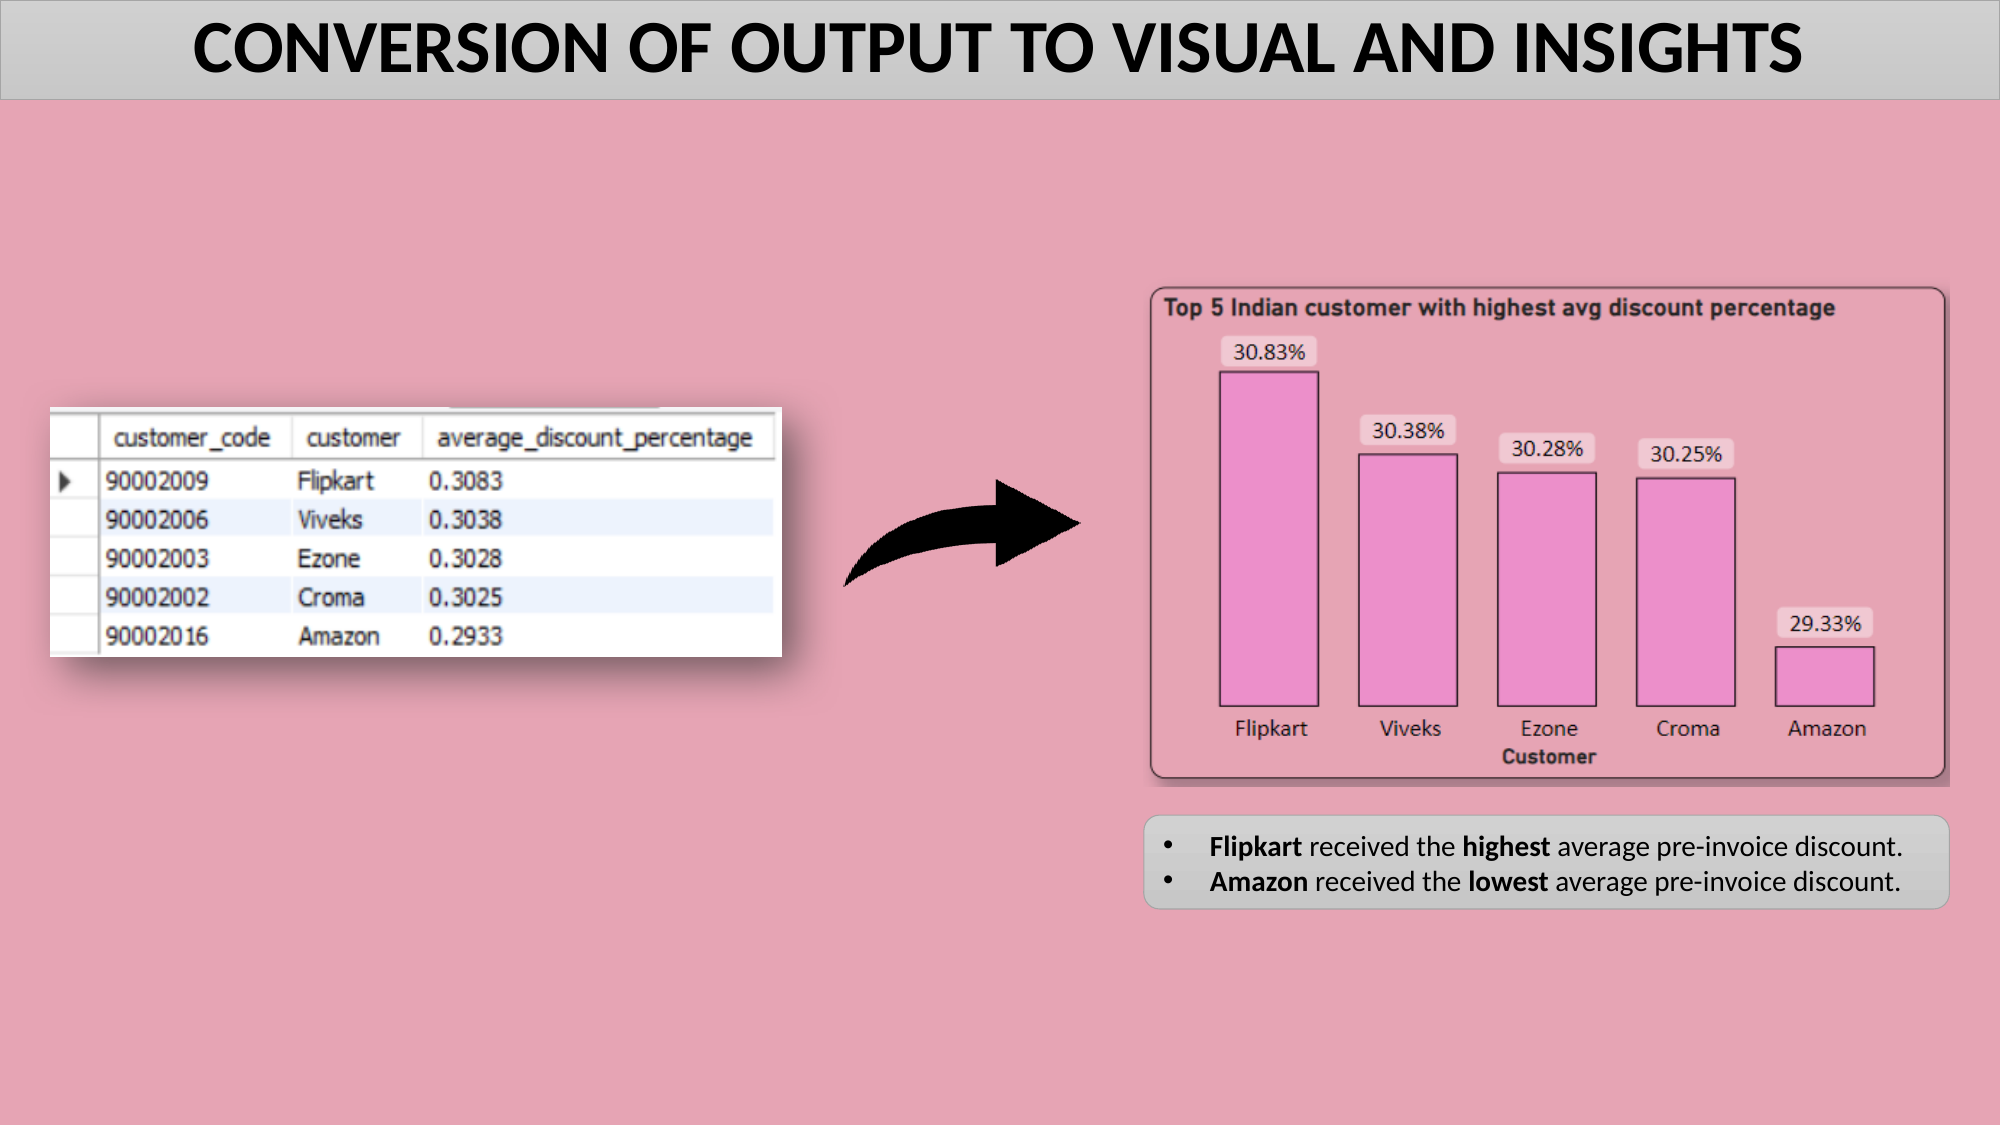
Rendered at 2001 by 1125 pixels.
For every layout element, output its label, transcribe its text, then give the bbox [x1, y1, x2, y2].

picture [820, 444, 1105, 620]
text_box Flipkart received the highest average pre-invoice discount. Amazon received the lowest average pre-invoice discount. [1143, 814, 1950, 910]
picture [50, 407, 782, 657]
title CONVERSION OF OUTPUT TO VISUAL AND INSIGHTS [0, 0, 2000, 100]
picture [1143, 277, 1950, 787]
